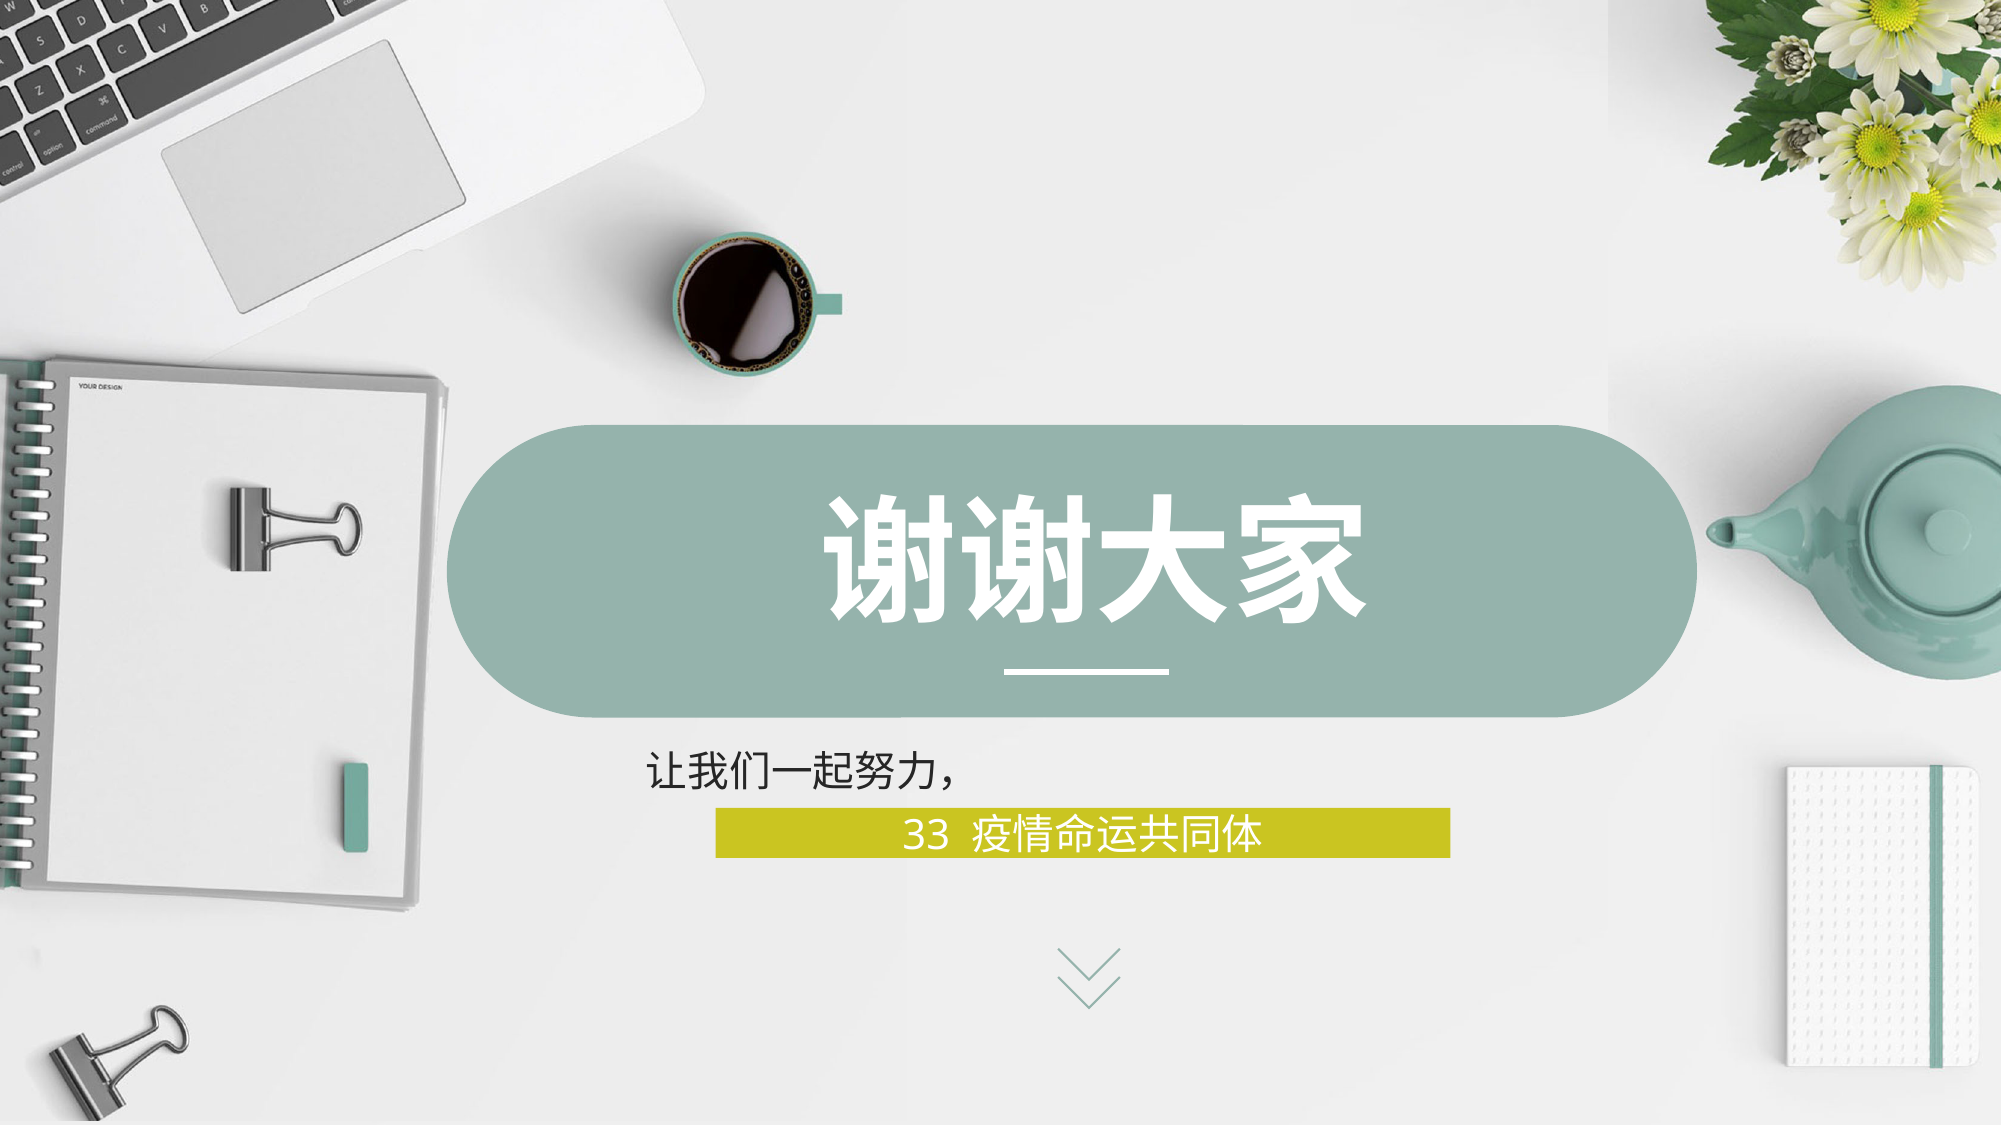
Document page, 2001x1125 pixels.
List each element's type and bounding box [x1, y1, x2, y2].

picture [0, 0, 2001, 1125]
text_box [1067, 926, 1111, 999]
